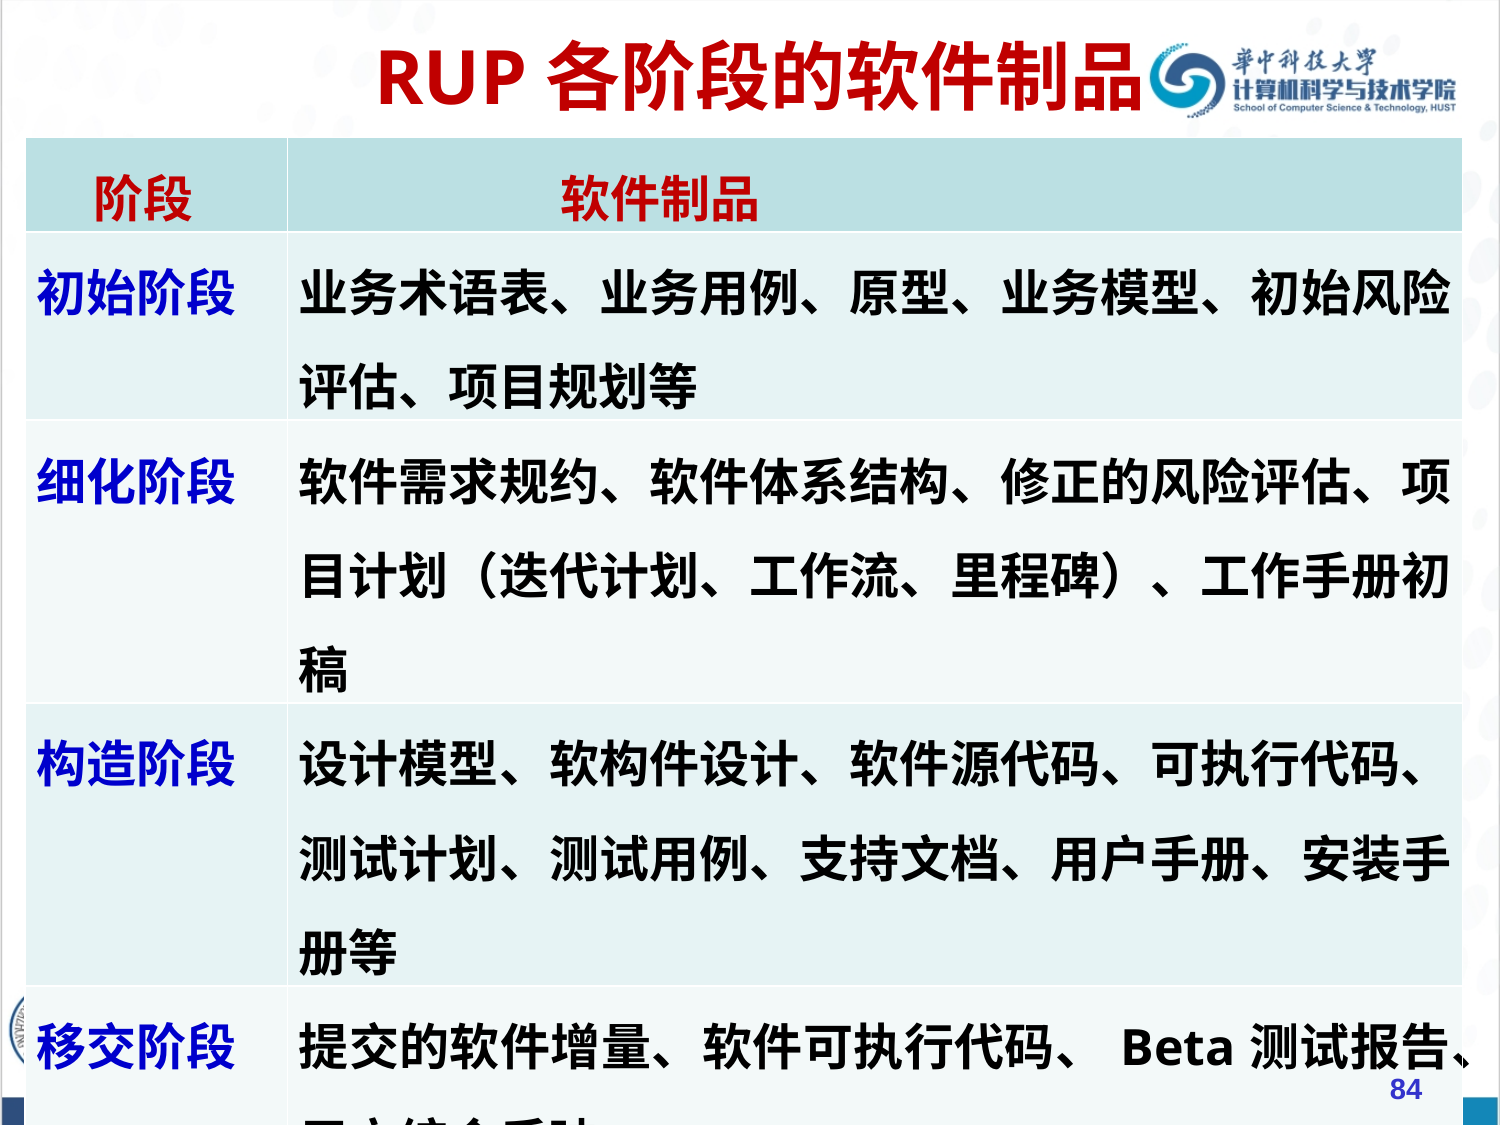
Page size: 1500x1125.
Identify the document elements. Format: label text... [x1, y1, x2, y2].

table_cell 提交的软件增量、软件可执行代码、Beta测试报告、用户综合反映 [288, 987, 1462, 1125]
table_cell 构造阶段 [26, 704, 287, 985]
table_header 阶段 [26, 138, 287, 231]
table_header 软件制品 [288, 138, 1462, 231]
slide_number 84 [1087, 1062, 1438, 1103]
table_cell 细化阶段 [26, 421, 287, 702]
picture [0, 0, 1500, 1125]
table_cell 设计模型、软构件设计、软件源代码、可执行代码、测试计划、测试用例、支持文档、用户手册、安装手册等 [288, 704, 1462, 985]
table_cell 移交阶段 [26, 987, 287, 1125]
table_cell 初始阶段 [26, 233, 287, 419]
table_cell 业务术语表、业务用例、原型、业务模型、初始风险评估、项目规划等 [288, 233, 1462, 419]
table_cell 软件需求规约、软件体系结构、修正的风险评估、项目计划（迭代计划、工作流、里程碑）、工作手册初稿 [288, 421, 1462, 702]
title RUP各阶段的软件制品 [75, 12, 1425, 137]
